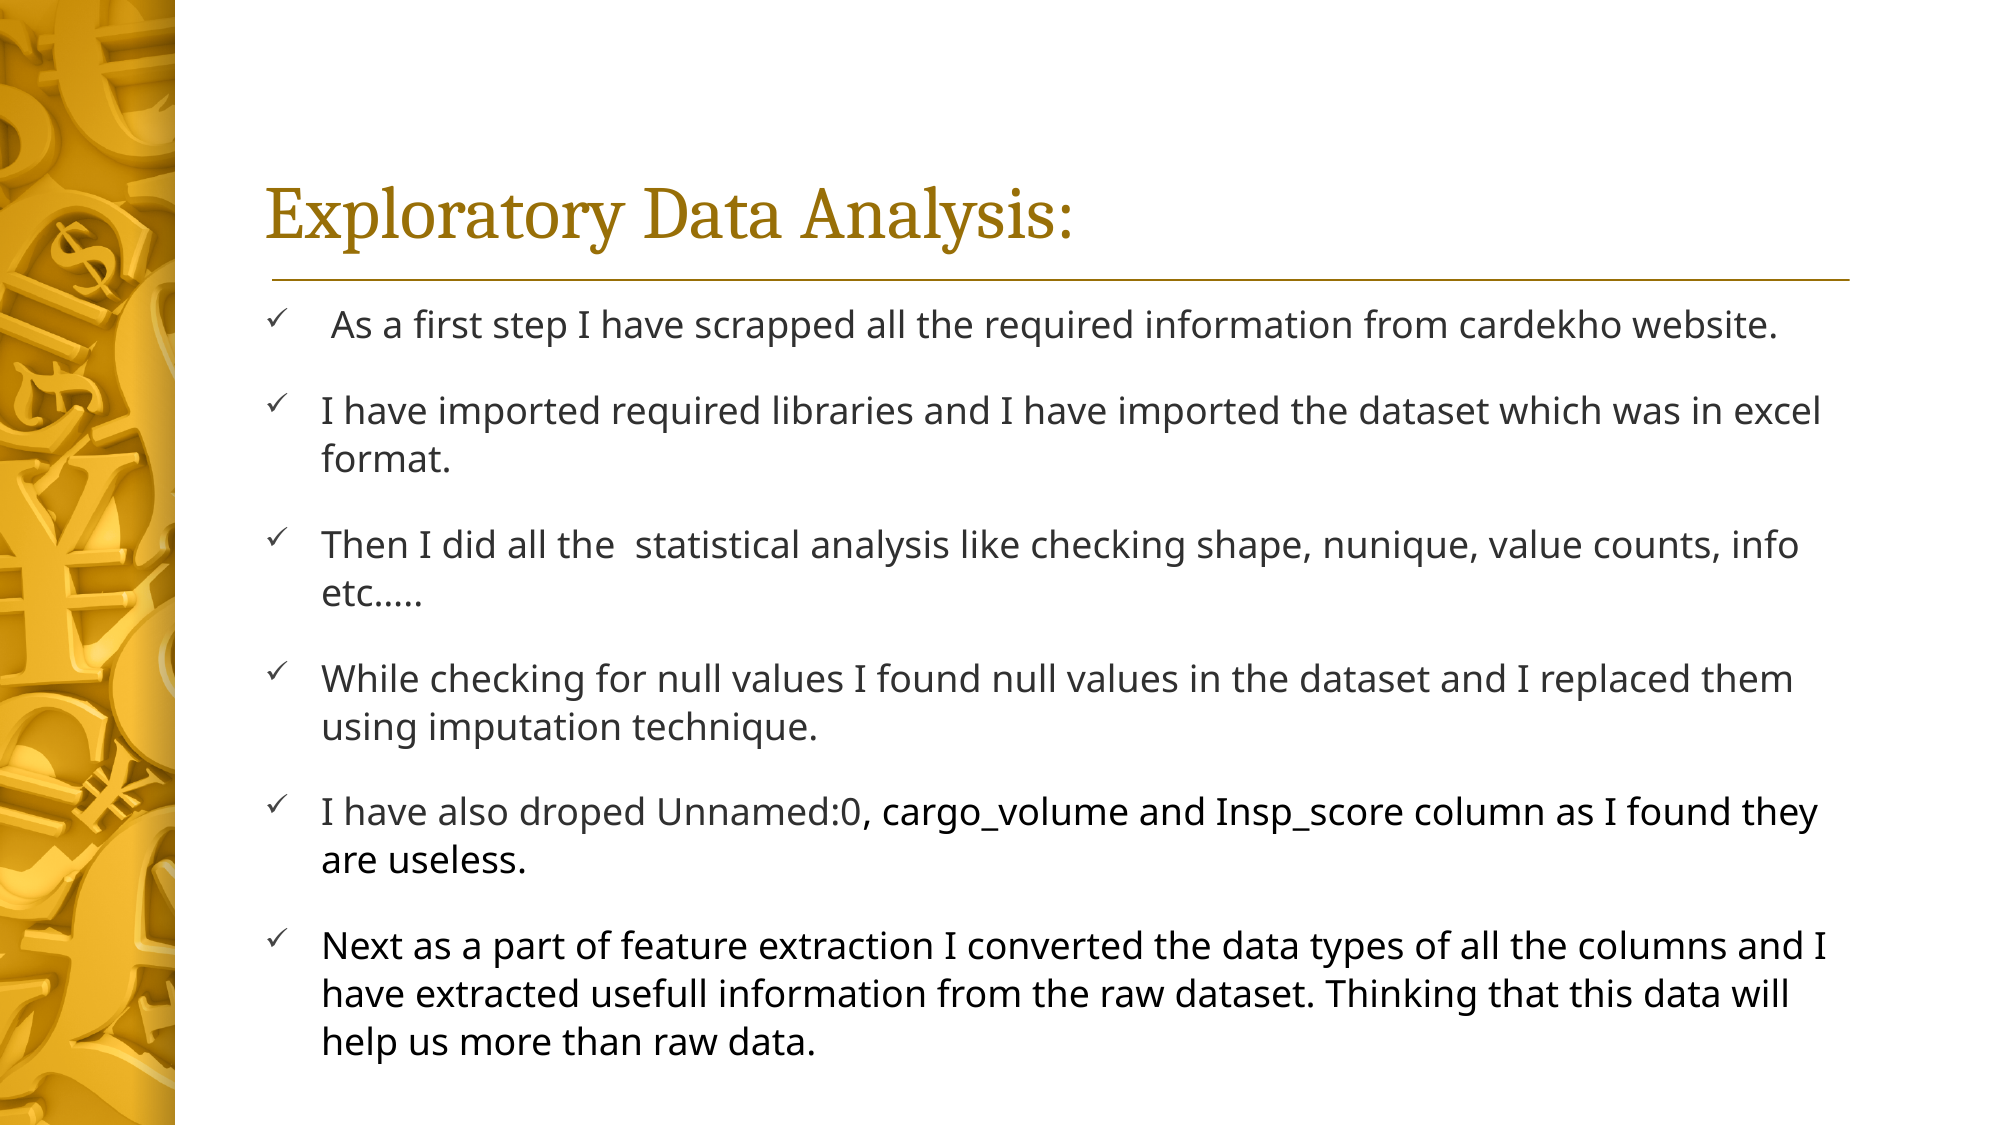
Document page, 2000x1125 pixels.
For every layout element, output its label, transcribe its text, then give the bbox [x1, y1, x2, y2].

picture [0, 0, 175, 1125]
title Exploratory Data Analysis: [249, 62, 1863, 263]
list As a first step I have scrapped all the required information from cardekho website. I have imported required libraries and I have imported the dataset which was in excel format. Then I did all the statistical analysis like checking shape, nunique, value counts, info etc….. While checking for null values I found null values in the dataset and I replaced them using imputation technique. I have also droped Unnamed:0, cargo_volume and Insp_score column as I found they are useless. Next as a part of feature extraction I converted the data types of all the columns and I have extracted usefull information from the raw dataset. Thinking that this data will help us more than raw data. [249, 290, 1863, 1125]
